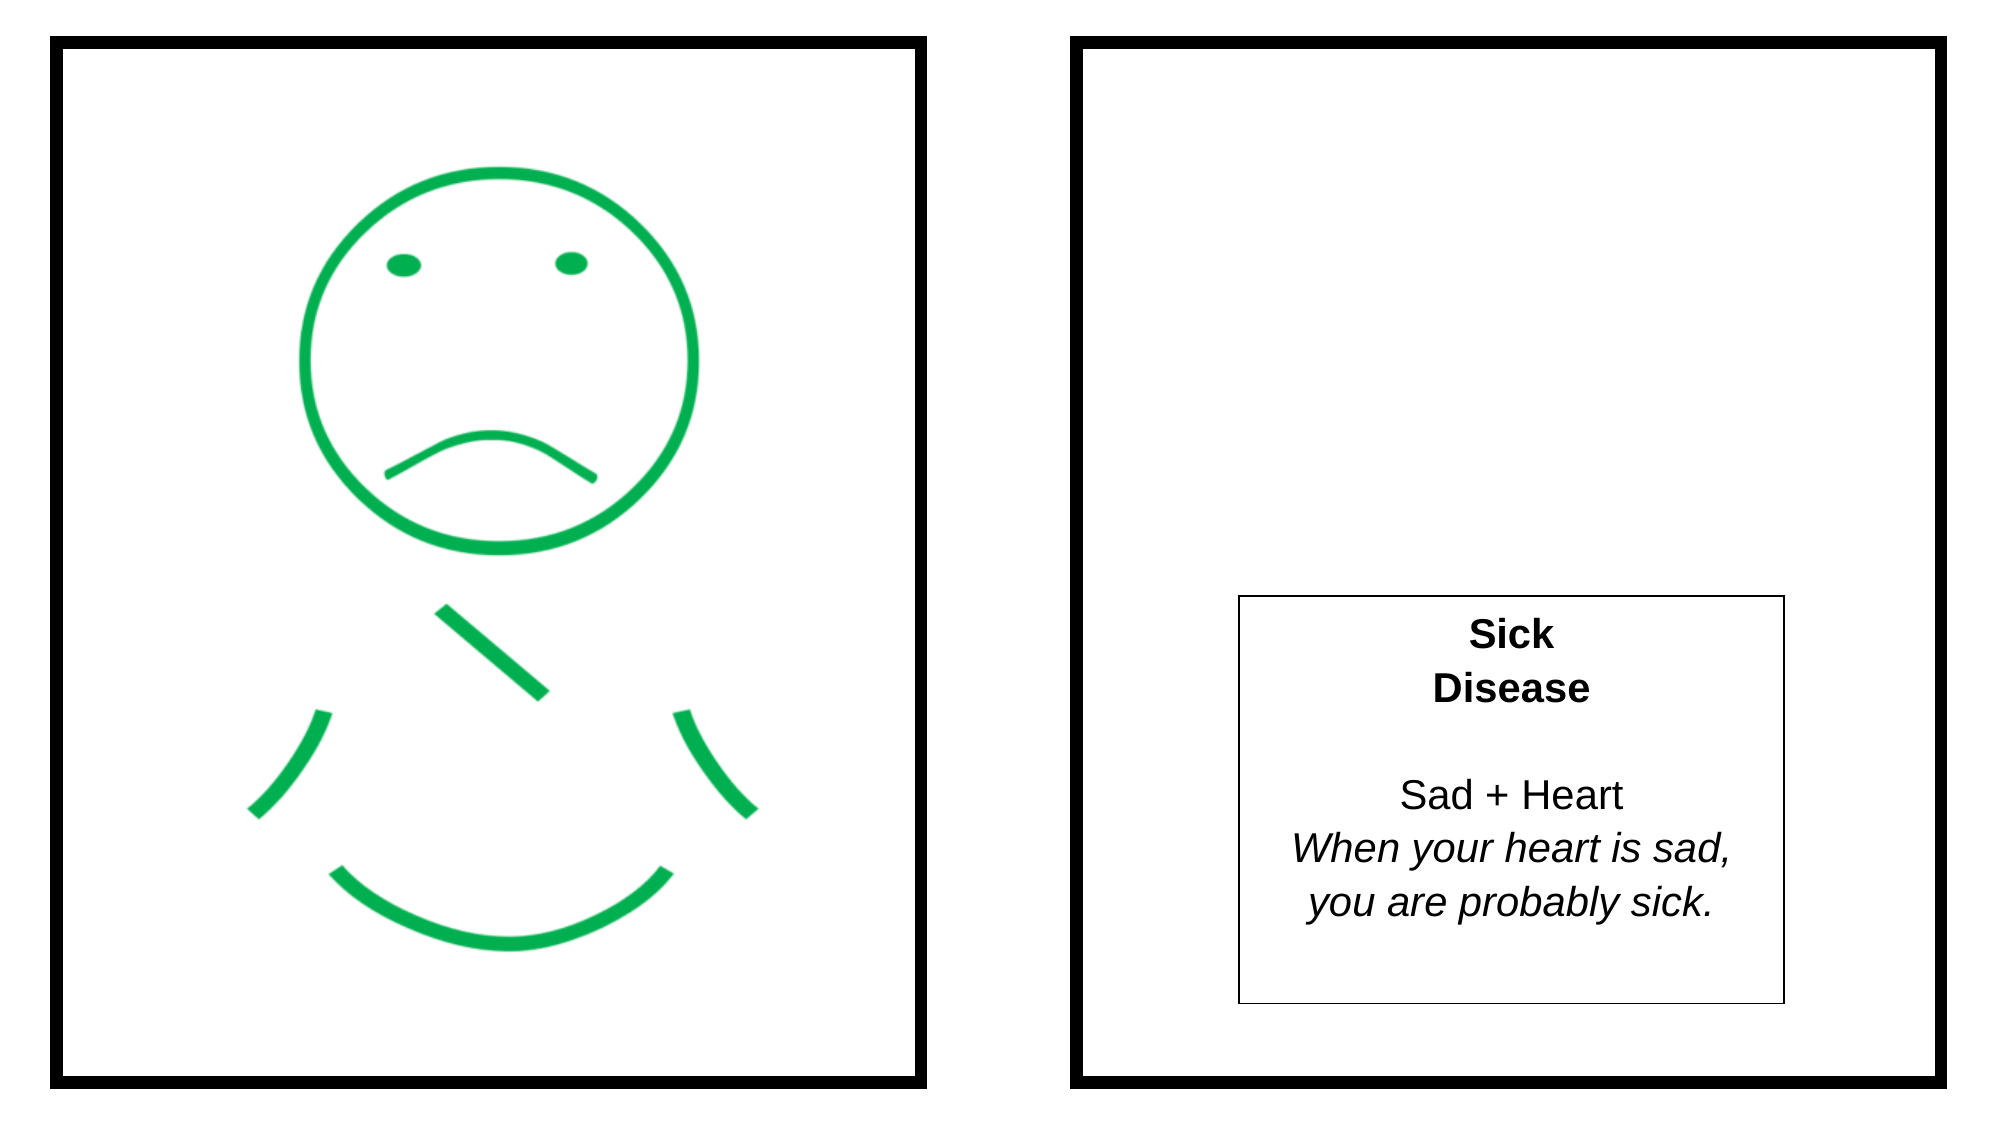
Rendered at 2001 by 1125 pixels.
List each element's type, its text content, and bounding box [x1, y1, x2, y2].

text_box [56, 41, 922, 1083]
text_box [1075, 41, 1942, 1083]
text_box Sick Disease Sad + Heart When your heart is sad, you are probably sick. [1238, 595, 1785, 1004]
picture [140, 137, 838, 988]
